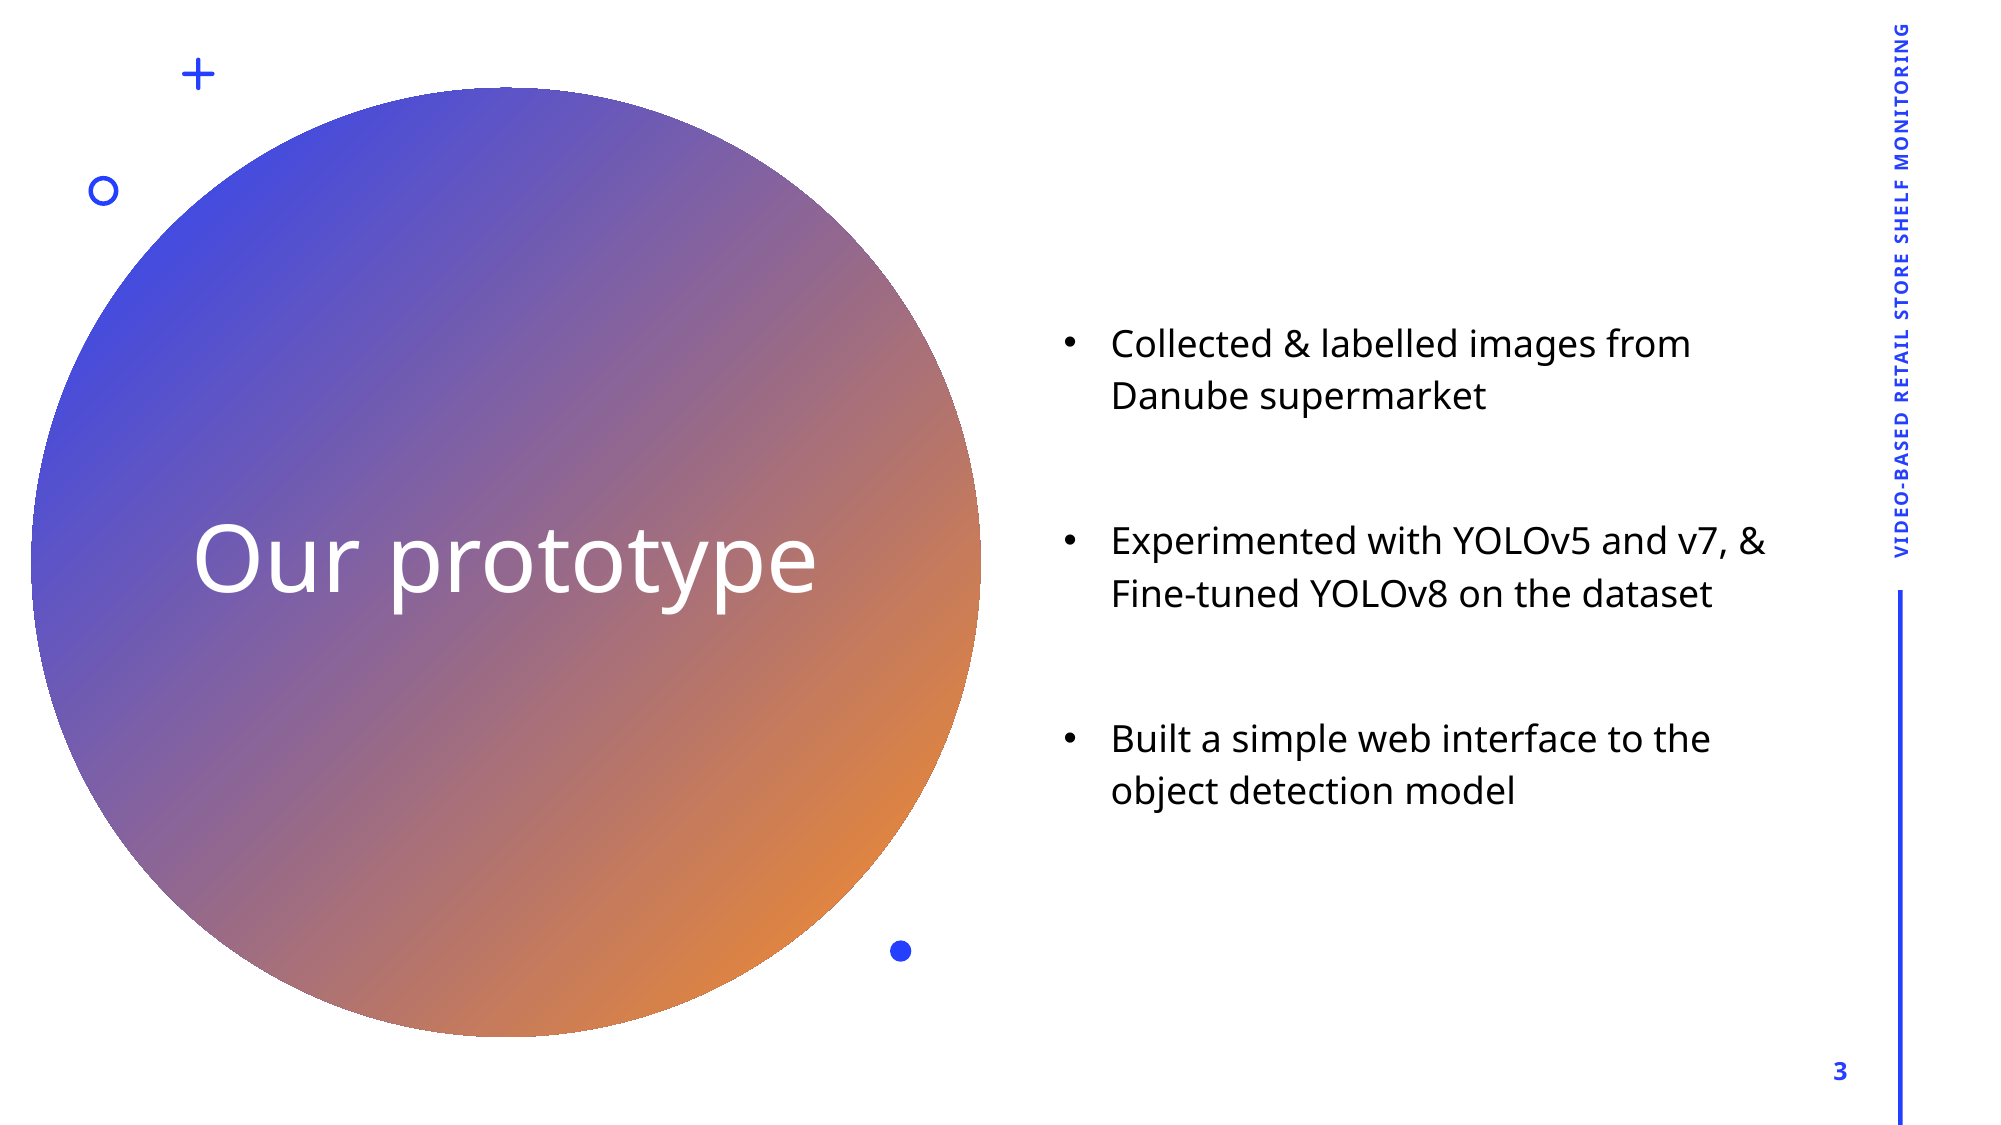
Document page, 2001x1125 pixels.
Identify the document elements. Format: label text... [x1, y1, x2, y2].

title Our prototype [142, 401, 870, 724]
footer Video-based Retail Store Shelf Monitoring [1870, 0, 1931, 583]
slide_number 3 [1412, 1042, 1863, 1103]
list Collected & labelled images from Danube supermarket Experimented with YOLOv5 and v7, & Fine-tuned YOLOv8 on the dataset Built a simple web interface to the object detection model [1048, 87, 1790, 1037]
